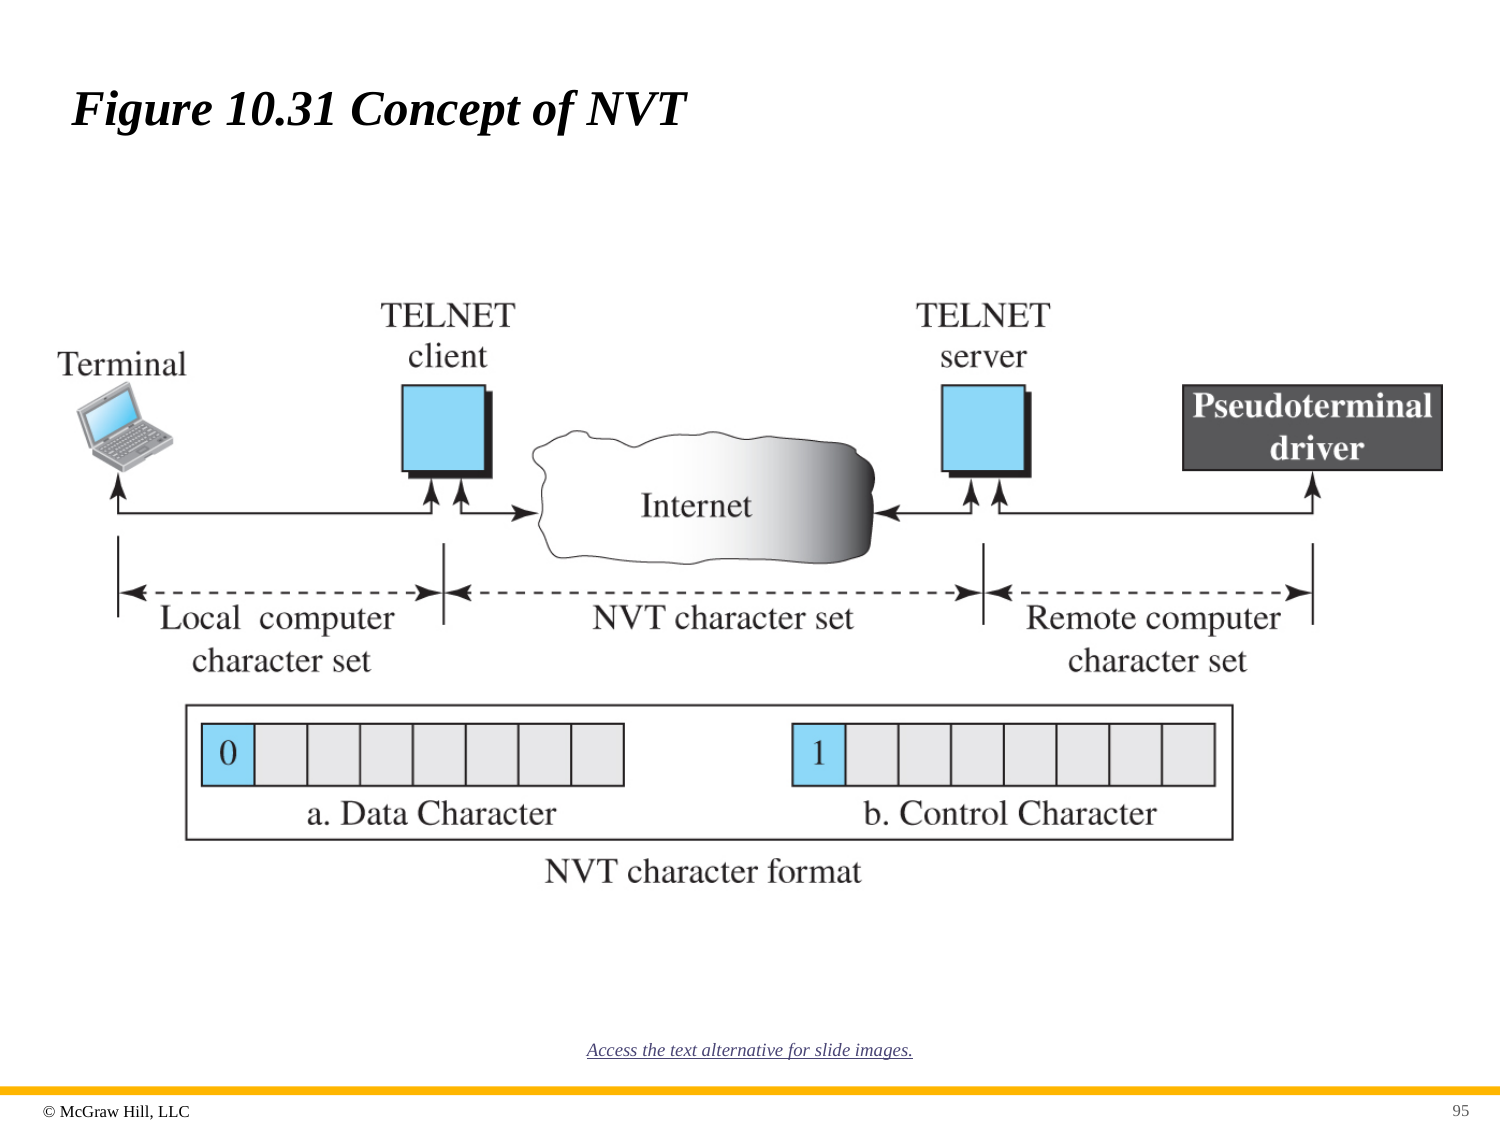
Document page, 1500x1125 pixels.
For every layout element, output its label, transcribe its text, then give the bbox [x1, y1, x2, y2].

picture [57, 297, 1443, 898]
list Access the text alternative for slide images. [525, 1033, 975, 1066]
title Figure 10.31 Concept of NVT [56, 50, 1444, 162]
slide_number 95 [1418, 1096, 1477, 1123]
